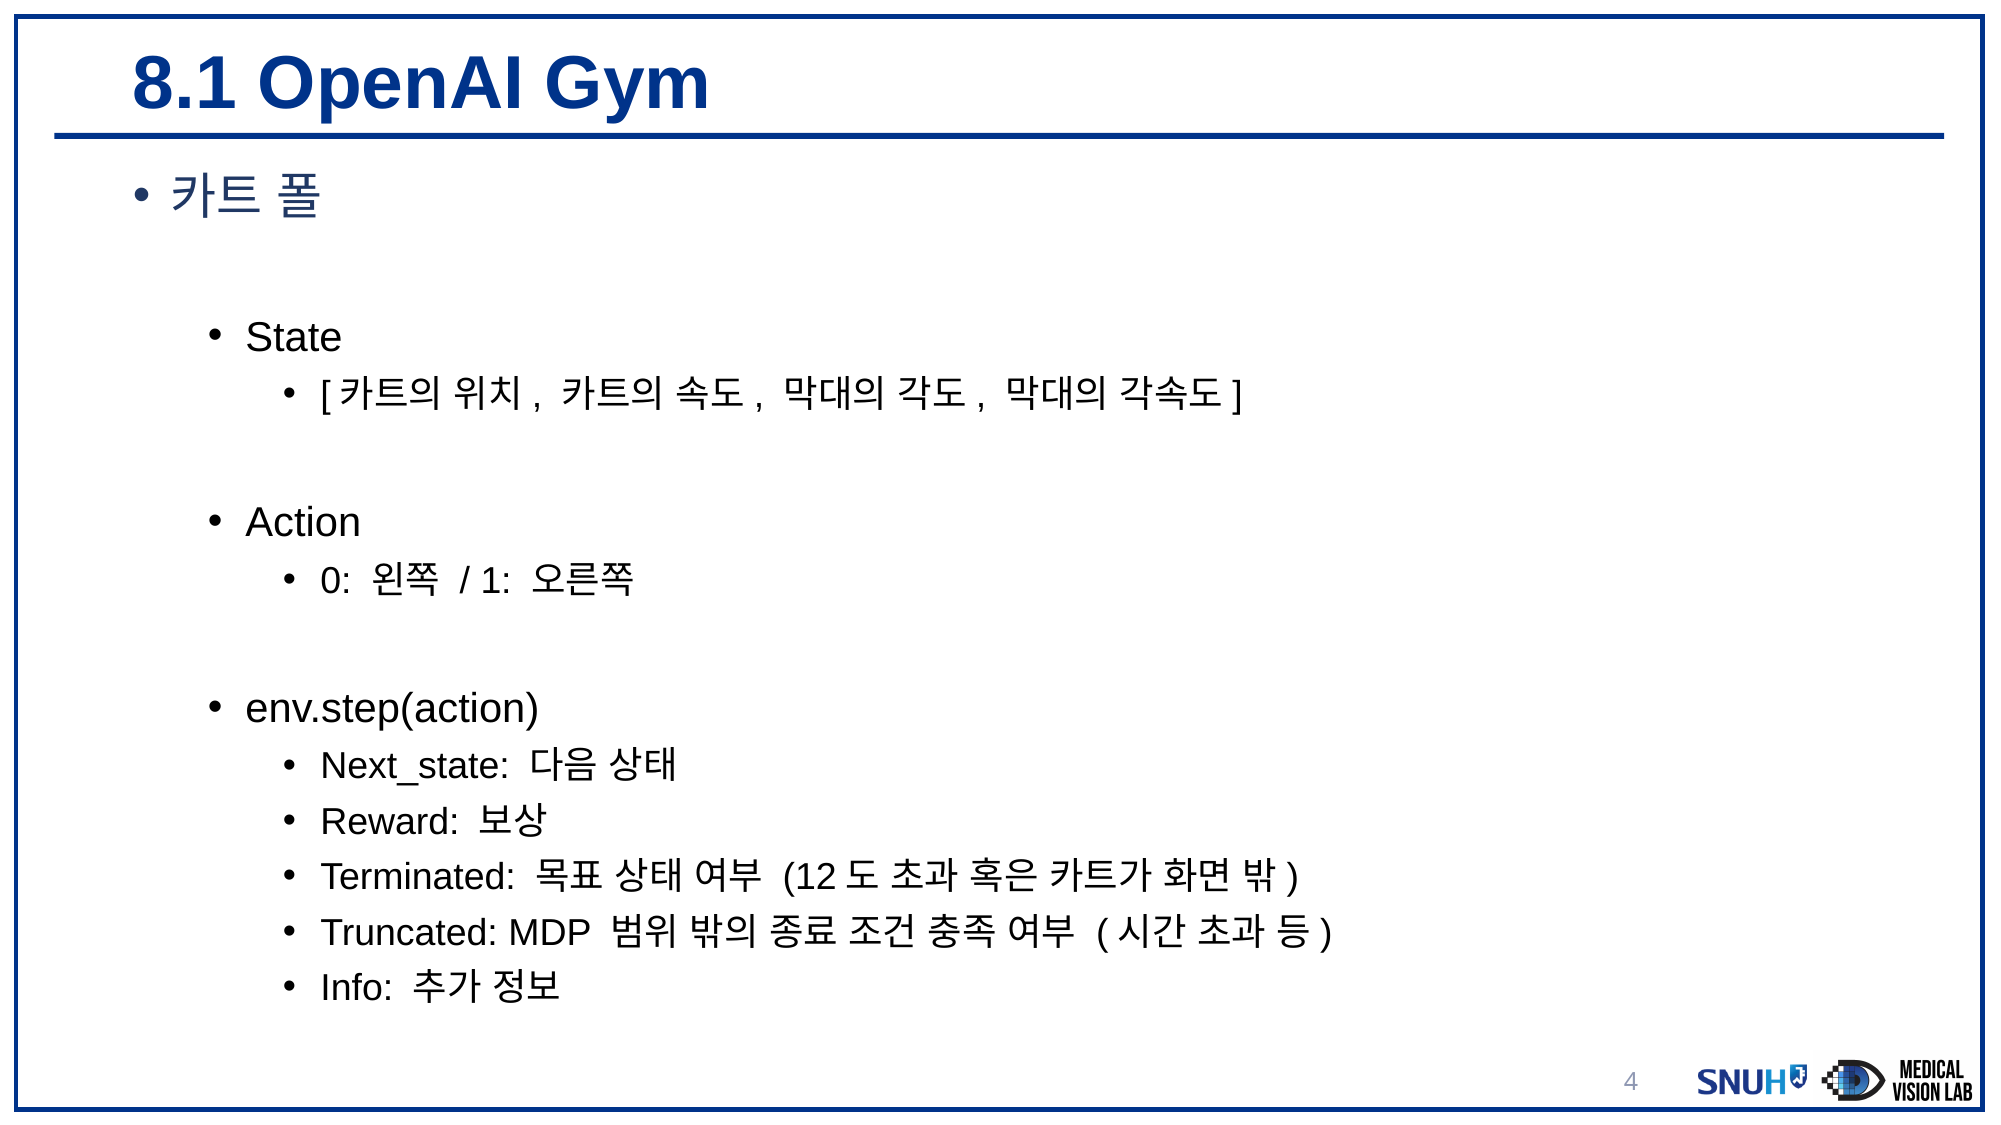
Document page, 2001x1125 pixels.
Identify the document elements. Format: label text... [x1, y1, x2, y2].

title 8.1 OpenAI Gym [117, 29, 1881, 139]
text_box [1009, 156, 1953, 1054]
list 카트 폴 State [카트의 위치, 카트의 속도, 막대의 각도, 막대의 각속도] Action 0: 왼쪽 / 1: 오른쪽 env.step(action) Next_state: 다음 상태 Reward: 보상 Terminated: 목표 상태 여부 (12도 초과 혹은 카트가 화면 밖) Truncated: MDP 범위 밖의 종료 조건 충족 여부 (시간 초과 등) Info: 추가 정보 [117, 156, 1009, 981]
picture [1688, 1050, 1980, 1107]
text_box [47, 981, 1676, 1125]
